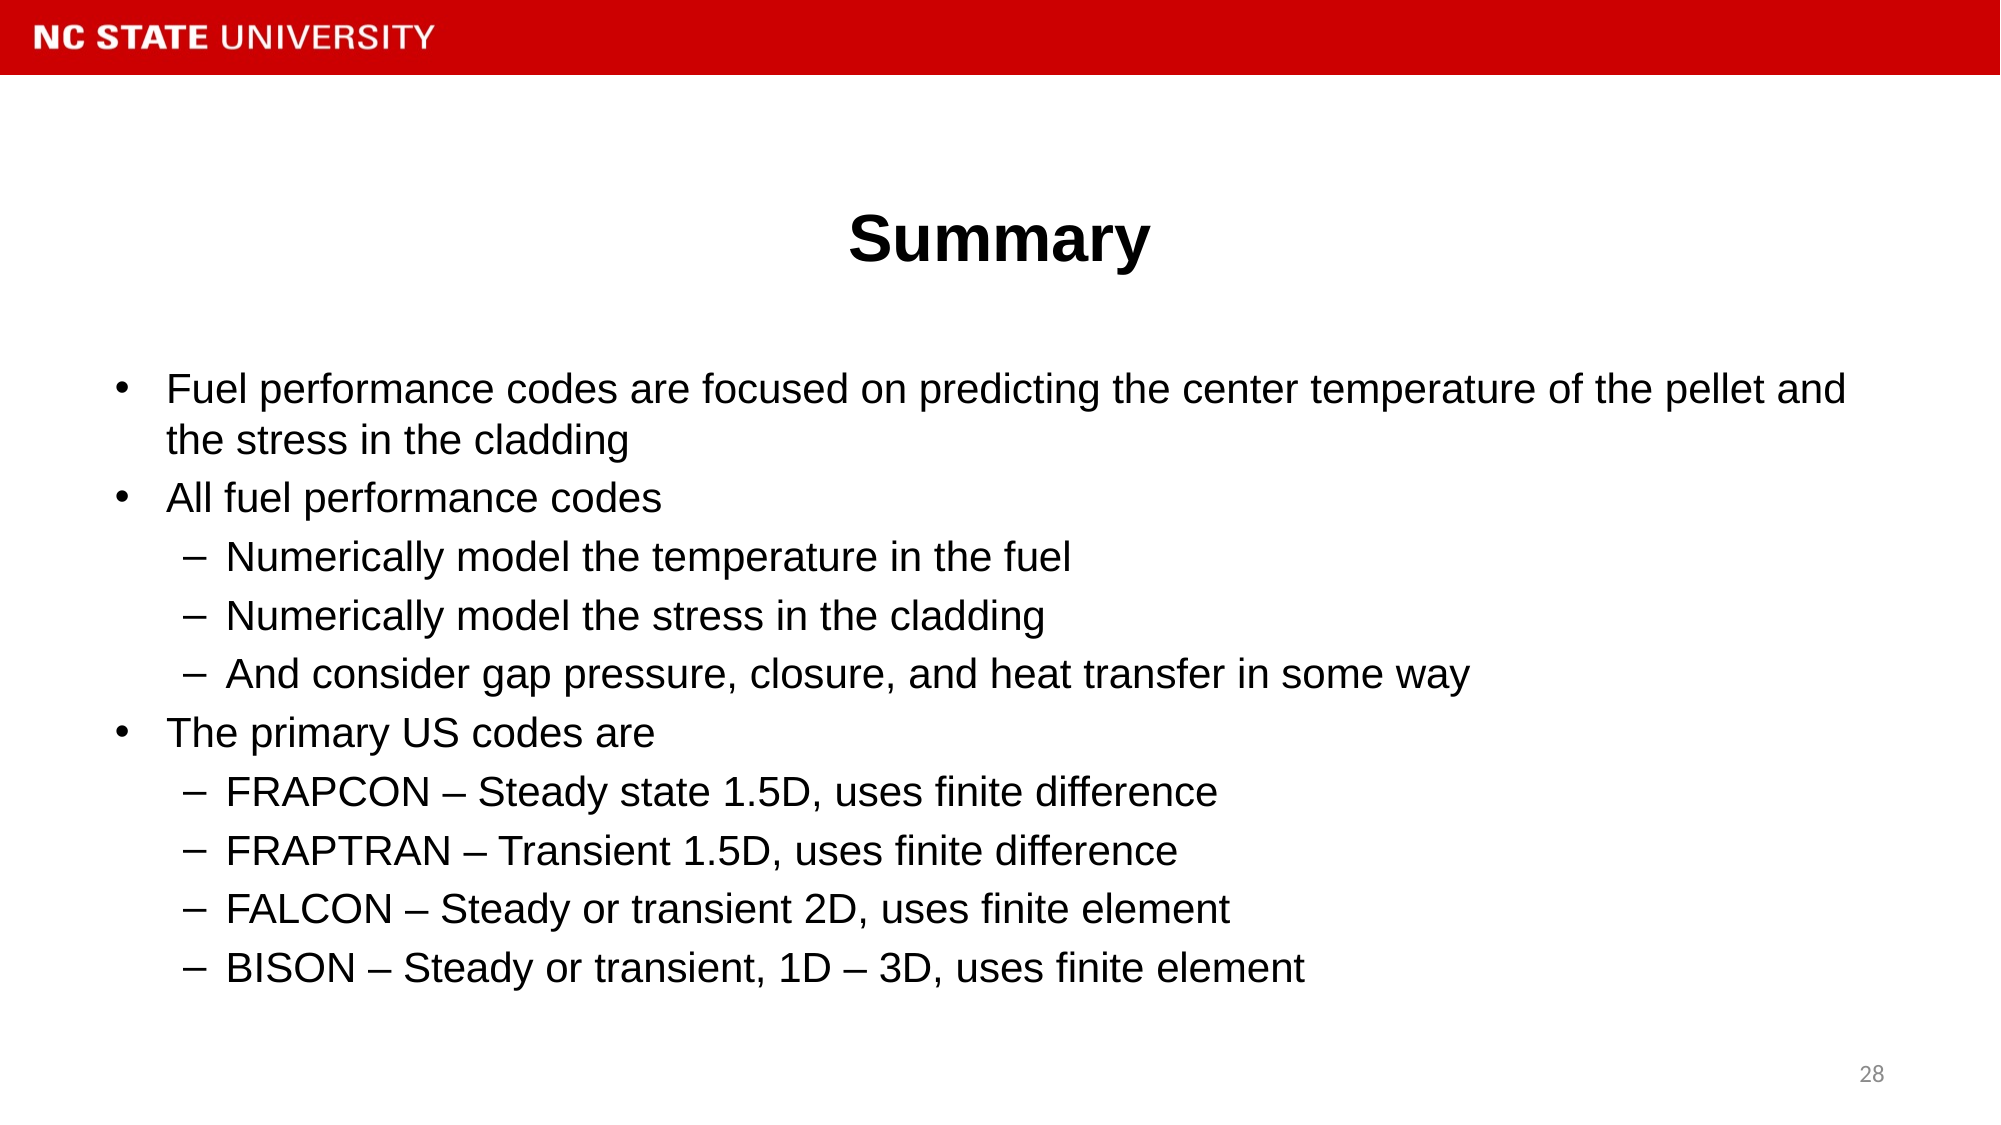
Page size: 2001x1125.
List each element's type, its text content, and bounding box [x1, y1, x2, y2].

title Summary [99, 147, 1900, 323]
slide_number 28 [1433, 1042, 1900, 1103]
picture [0, 0, 2000, 75]
list Fuel performance codes are focused on predicting the center temperature of the pellet and the stress in the cladding All fuel performance codes Numerically model the temperature in the fuel Numerically model the stress in the cladding And consider gap pressure, closure, and heat transfer in some way The primary US codes are FRAPCON – Steady state 1.5D, uses finite difference FRAPTRAN – Transient 1.5D, uses finite difference FALCON – Steady or transient 2D, uses finite element BISON – Steady or transient, 1D – 3D, uses finite element [99, 354, 1900, 1005]
